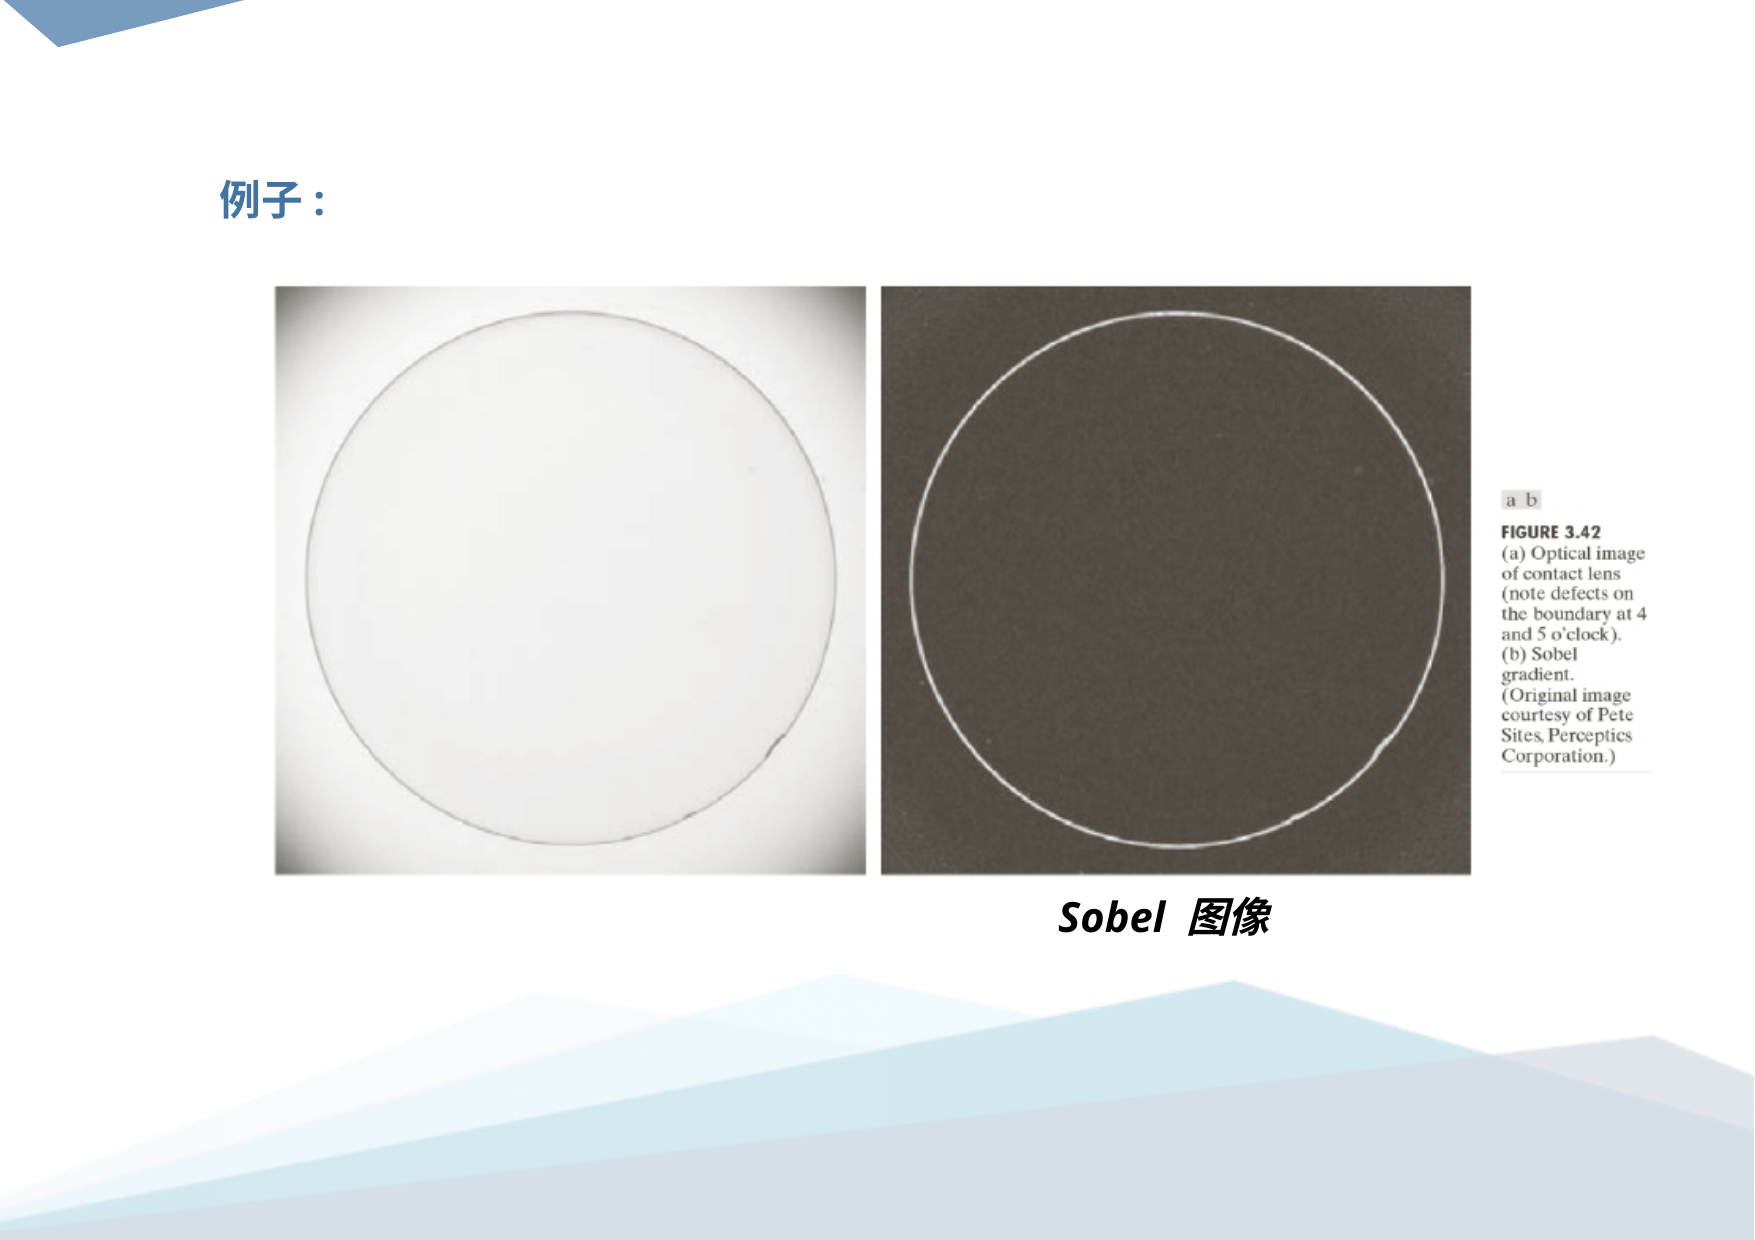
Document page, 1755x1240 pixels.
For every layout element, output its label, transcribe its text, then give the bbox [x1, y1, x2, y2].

picture [0, 974, 1755, 1240]
text_box Sobel 图像 [1058, 905, 1275, 949]
text_box [3, 0, 245, 48]
text_box 例子: [219, 184, 326, 232]
picture [1495, 482, 1653, 783]
picture [269, 281, 1479, 882]
